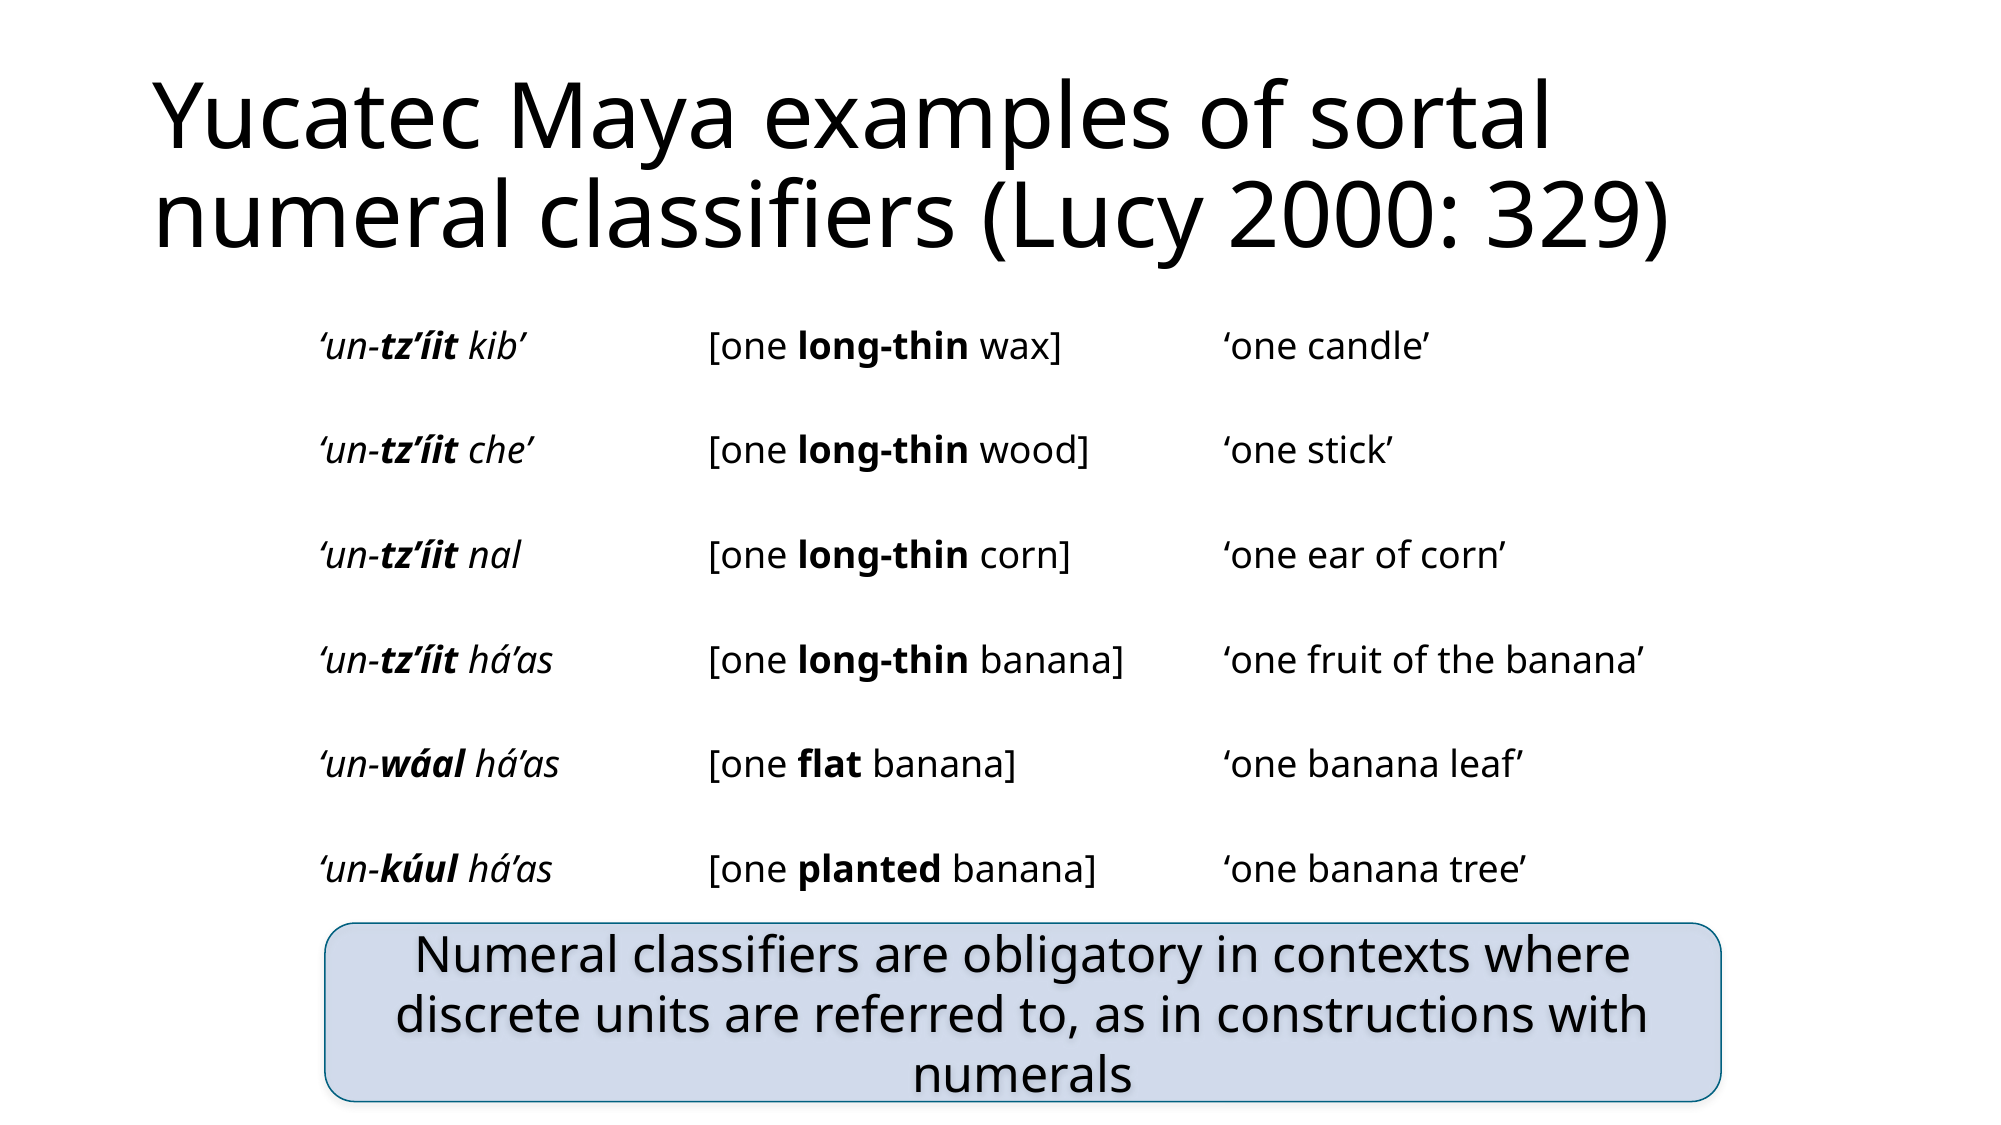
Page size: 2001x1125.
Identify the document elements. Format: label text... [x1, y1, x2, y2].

table_cell ‘un-tz’íit há’as [307, 633, 697, 738]
table_cell [one long-thin banana] [697, 633, 1213, 738]
table_cell ‘un-tz’íit nal [307, 529, 697, 633]
table_cell ‘one banana leaf’ [1213, 738, 1665, 842]
table_cell ‘un-wáal há’as [307, 738, 697, 842]
title Yucatec Maya examples of sortal numeral classifiers (Lucy 2000: 329) [137, 59, 1863, 278]
table_cell ‘one banana tree’ [1213, 842, 1665, 922]
table_cell [one planted banana] [697, 842, 1213, 922]
table_header [one long-thin wax] [697, 319, 1213, 424]
table_cell [one long-thin wood] [697, 424, 1213, 529]
table_header ‘one candle’ [1213, 319, 1665, 424]
table_cell ‘un-kúul há’as [307, 842, 697, 947]
table_cell [one flat banana] [697, 738, 1213, 842]
table_cell ‘one stick’ [1213, 424, 1665, 529]
table_cell ‘one fruit of the banana’ [1213, 633, 1665, 738]
table_cell [one long-thin corn] [697, 529, 1213, 633]
table_cell ‘un-tz’íit che’ [307, 424, 697, 529]
table_header ‘un-tz’íit kib’ [307, 319, 697, 424]
text_box Numeral classifiers are obligatory in contexts where discrete units are referred to, as in constructions with numerals [324, 923, 1722, 1102]
table_cell ‘one ear of corn’ [1213, 529, 1665, 633]
